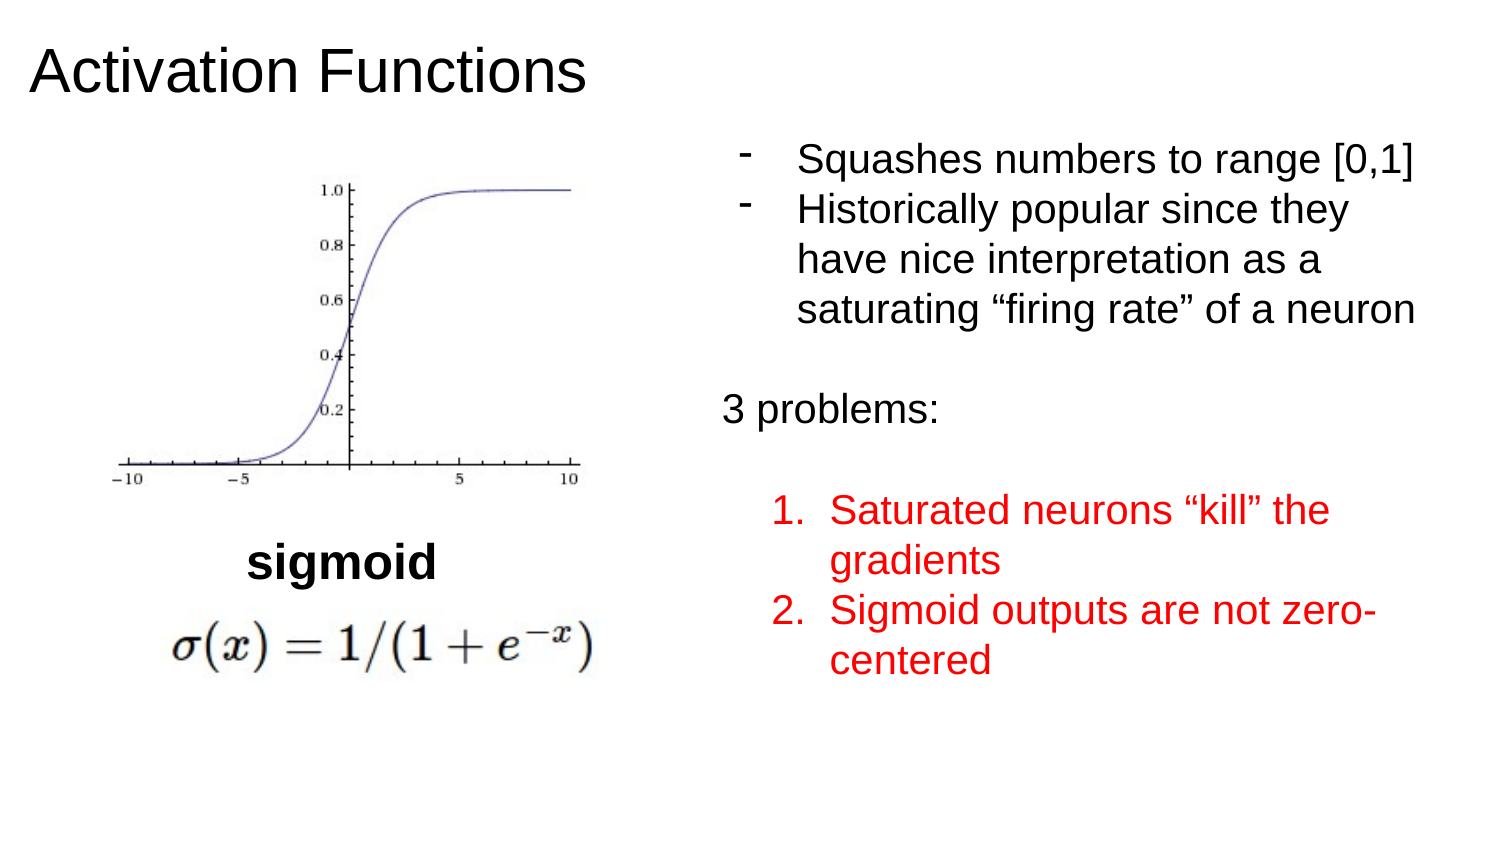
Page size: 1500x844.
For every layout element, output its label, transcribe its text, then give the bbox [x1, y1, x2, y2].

text_box Saturated neurons “kill” the gradients Sigmoid outputs are not zero-centered [739, 467, 1465, 719]
picture [86, 174, 587, 494]
text_box Squashes numbers to range [0,1] Historically popular since they have nice interpretation as a saturating “firing rate” of a neuron 3 problems: [706, 117, 1448, 569]
text_box Activation Functions [14, 14, 856, 136]
text_box sigmoid [231, 514, 479, 589]
picture [159, 607, 599, 682]
